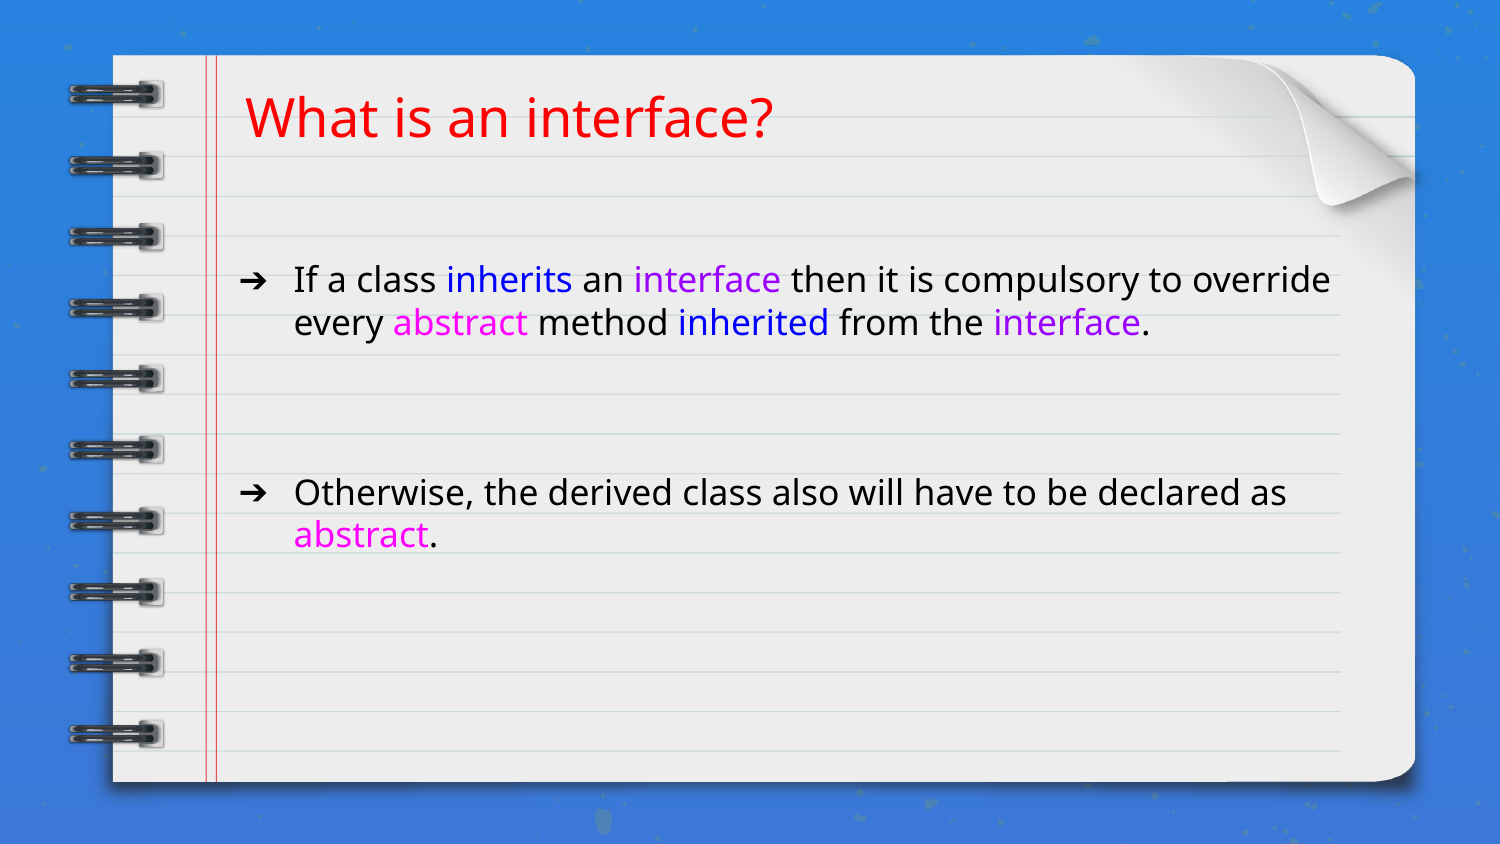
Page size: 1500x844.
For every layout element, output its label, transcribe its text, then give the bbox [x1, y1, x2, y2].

picture [63, 22, 1437, 822]
text_box If a class inherits an interface then it is compulsory to override every abstract method inherited from the interface. Otherwise, the derived class also will have to be declared as abstract. [203, 199, 1372, 570]
title What is an interface? [230, 58, 1270, 177]
